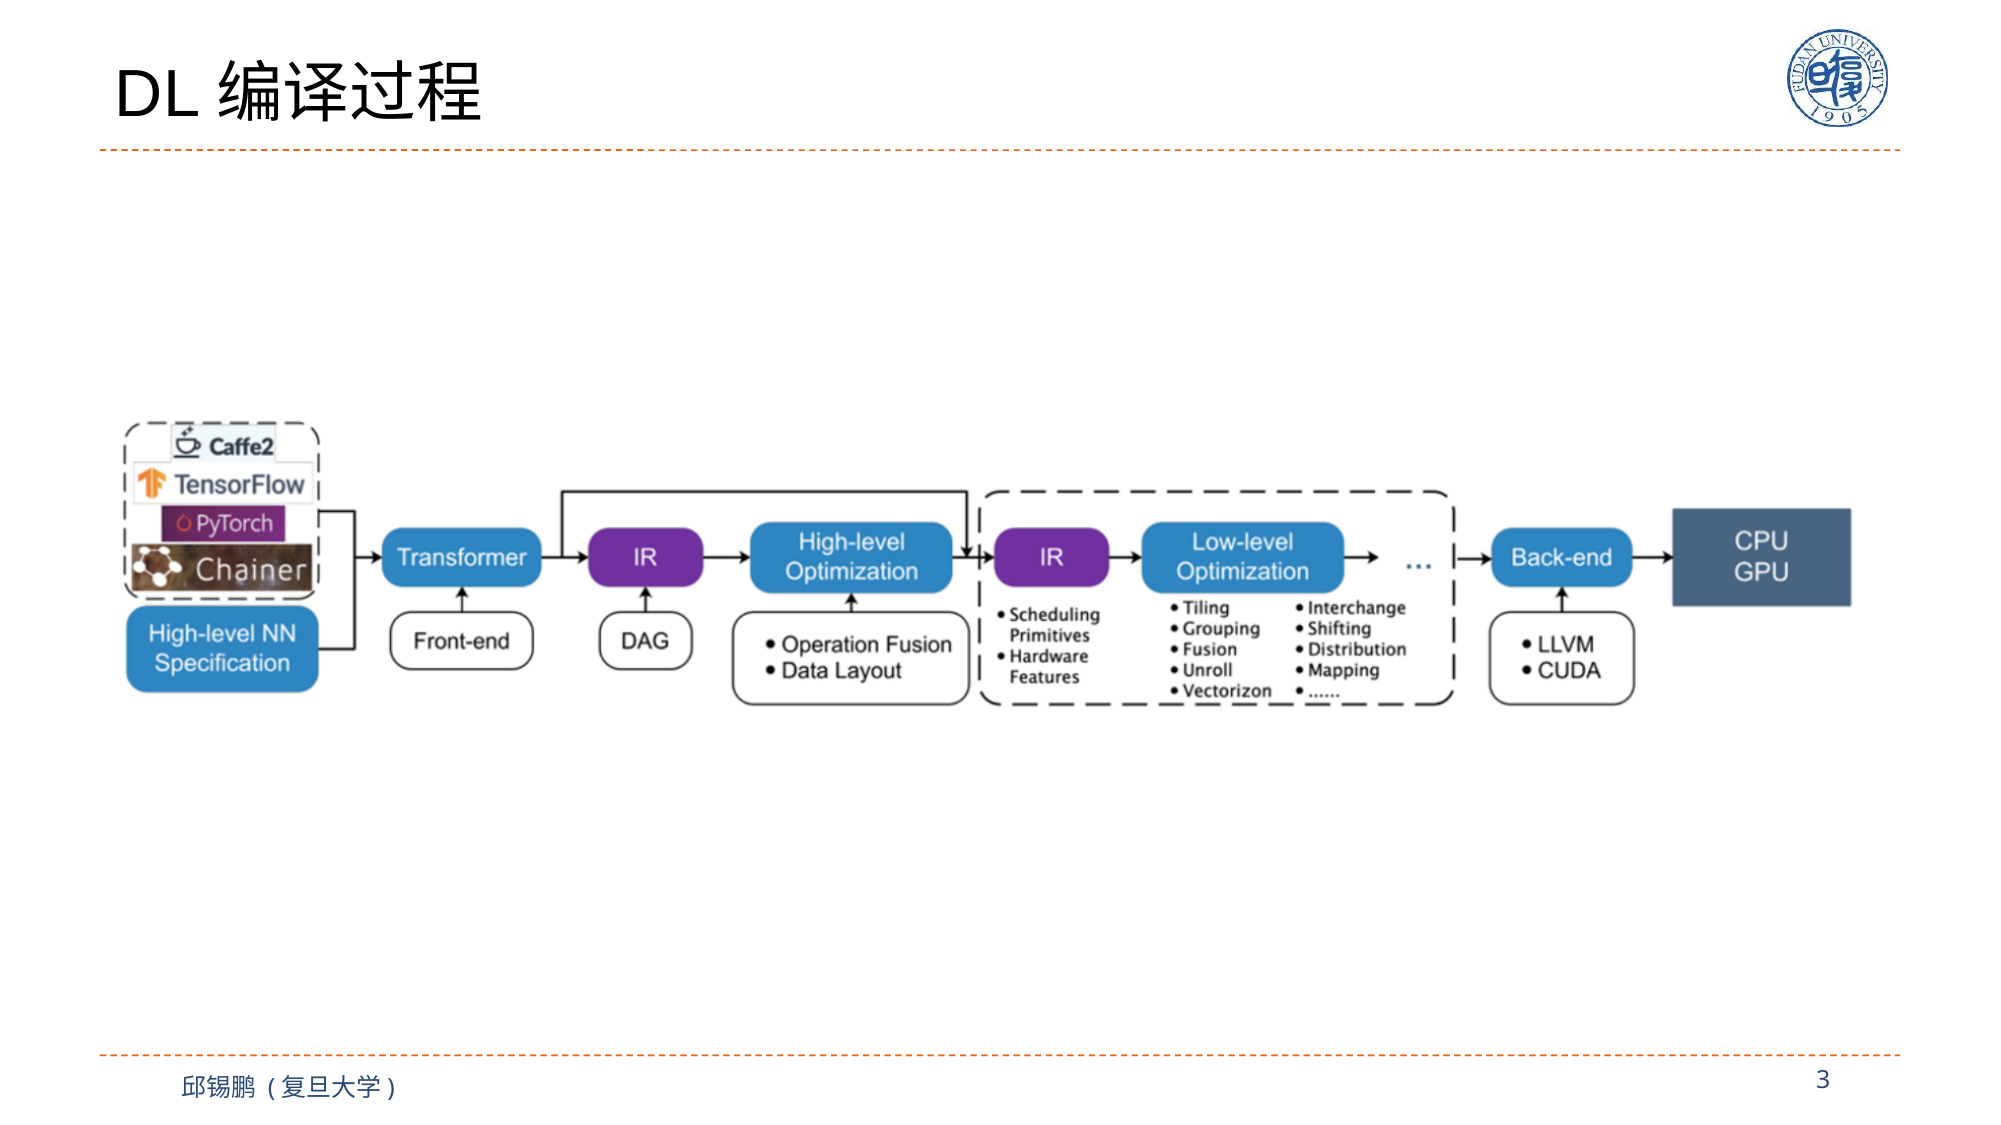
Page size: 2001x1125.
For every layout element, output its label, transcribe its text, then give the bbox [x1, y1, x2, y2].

picture [1787, 29, 1888, 127]
picture [112, 404, 1863, 721]
title DL编译过程 [99, 24, 1725, 138]
